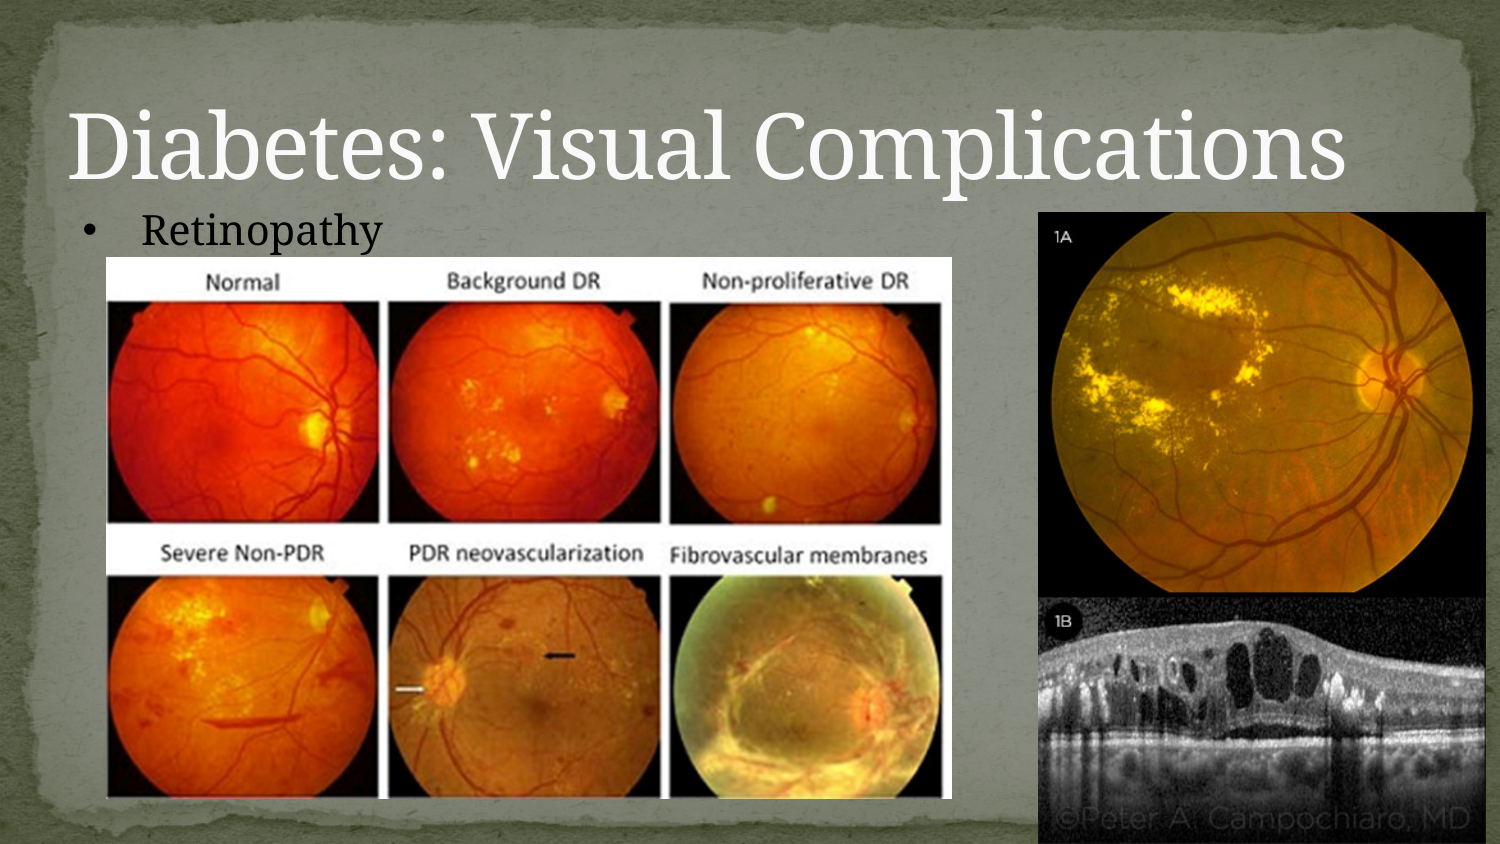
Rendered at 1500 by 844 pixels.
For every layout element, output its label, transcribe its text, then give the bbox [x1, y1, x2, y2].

picture [1038, 212, 1486, 844]
picture [106, 257, 952, 799]
list Retinopathy [51, 189, 1449, 750]
title Diabetes: Visual Complications [51, 72, 1449, 167]
